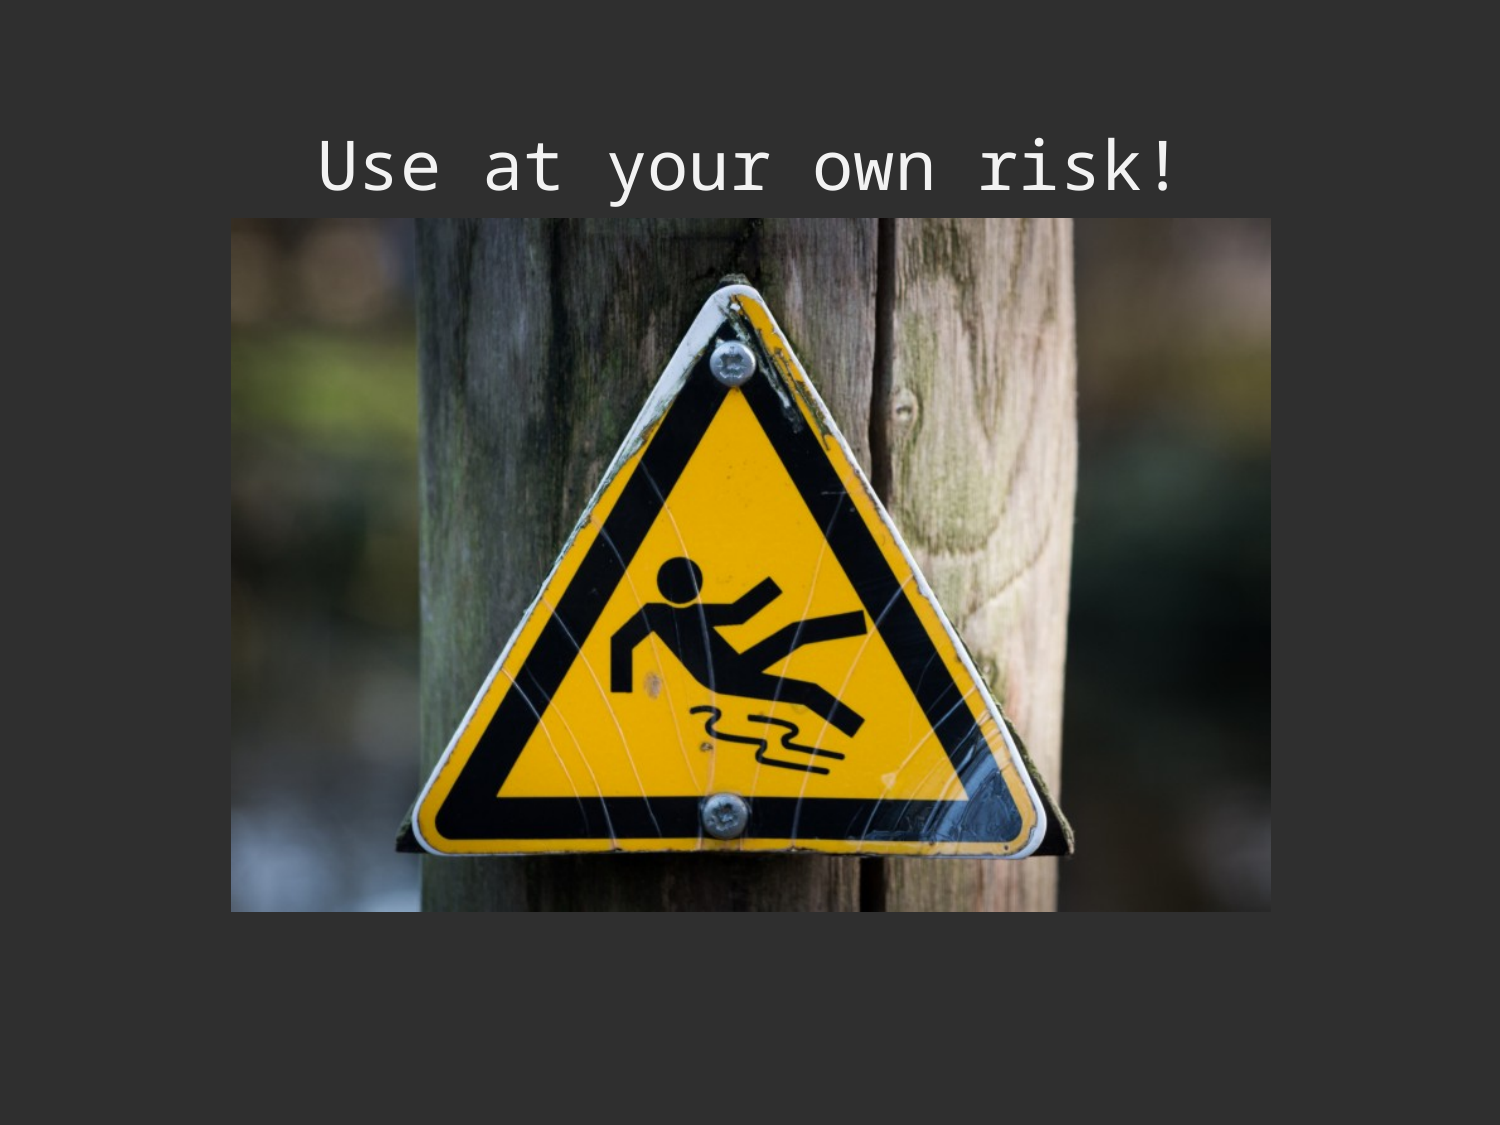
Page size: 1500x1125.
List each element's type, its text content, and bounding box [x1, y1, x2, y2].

title Use at your own risk! [103, 60, 1398, 278]
picture [231, 218, 1271, 912]
